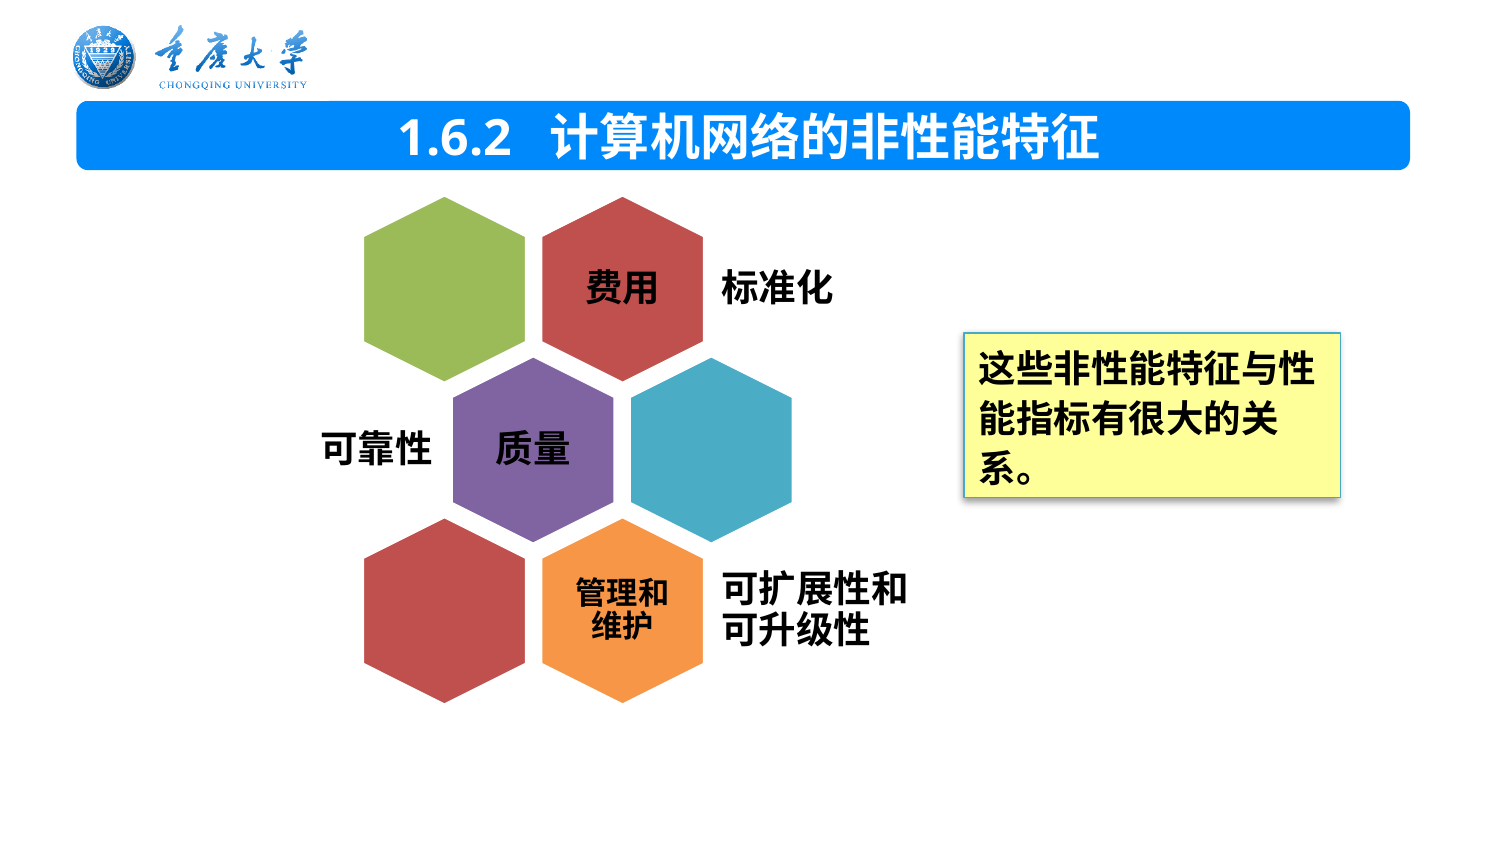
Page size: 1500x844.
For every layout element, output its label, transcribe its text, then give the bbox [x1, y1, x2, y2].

text_box 这些非性能特征与性能指标有很大的关系。 [1141, 332, 1341, 498]
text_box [22, 193, 1138, 706]
list 1.6.2 计算机网络的非性能特征 [204, 105, 1293, 166]
picture [54, 6, 329, 101]
